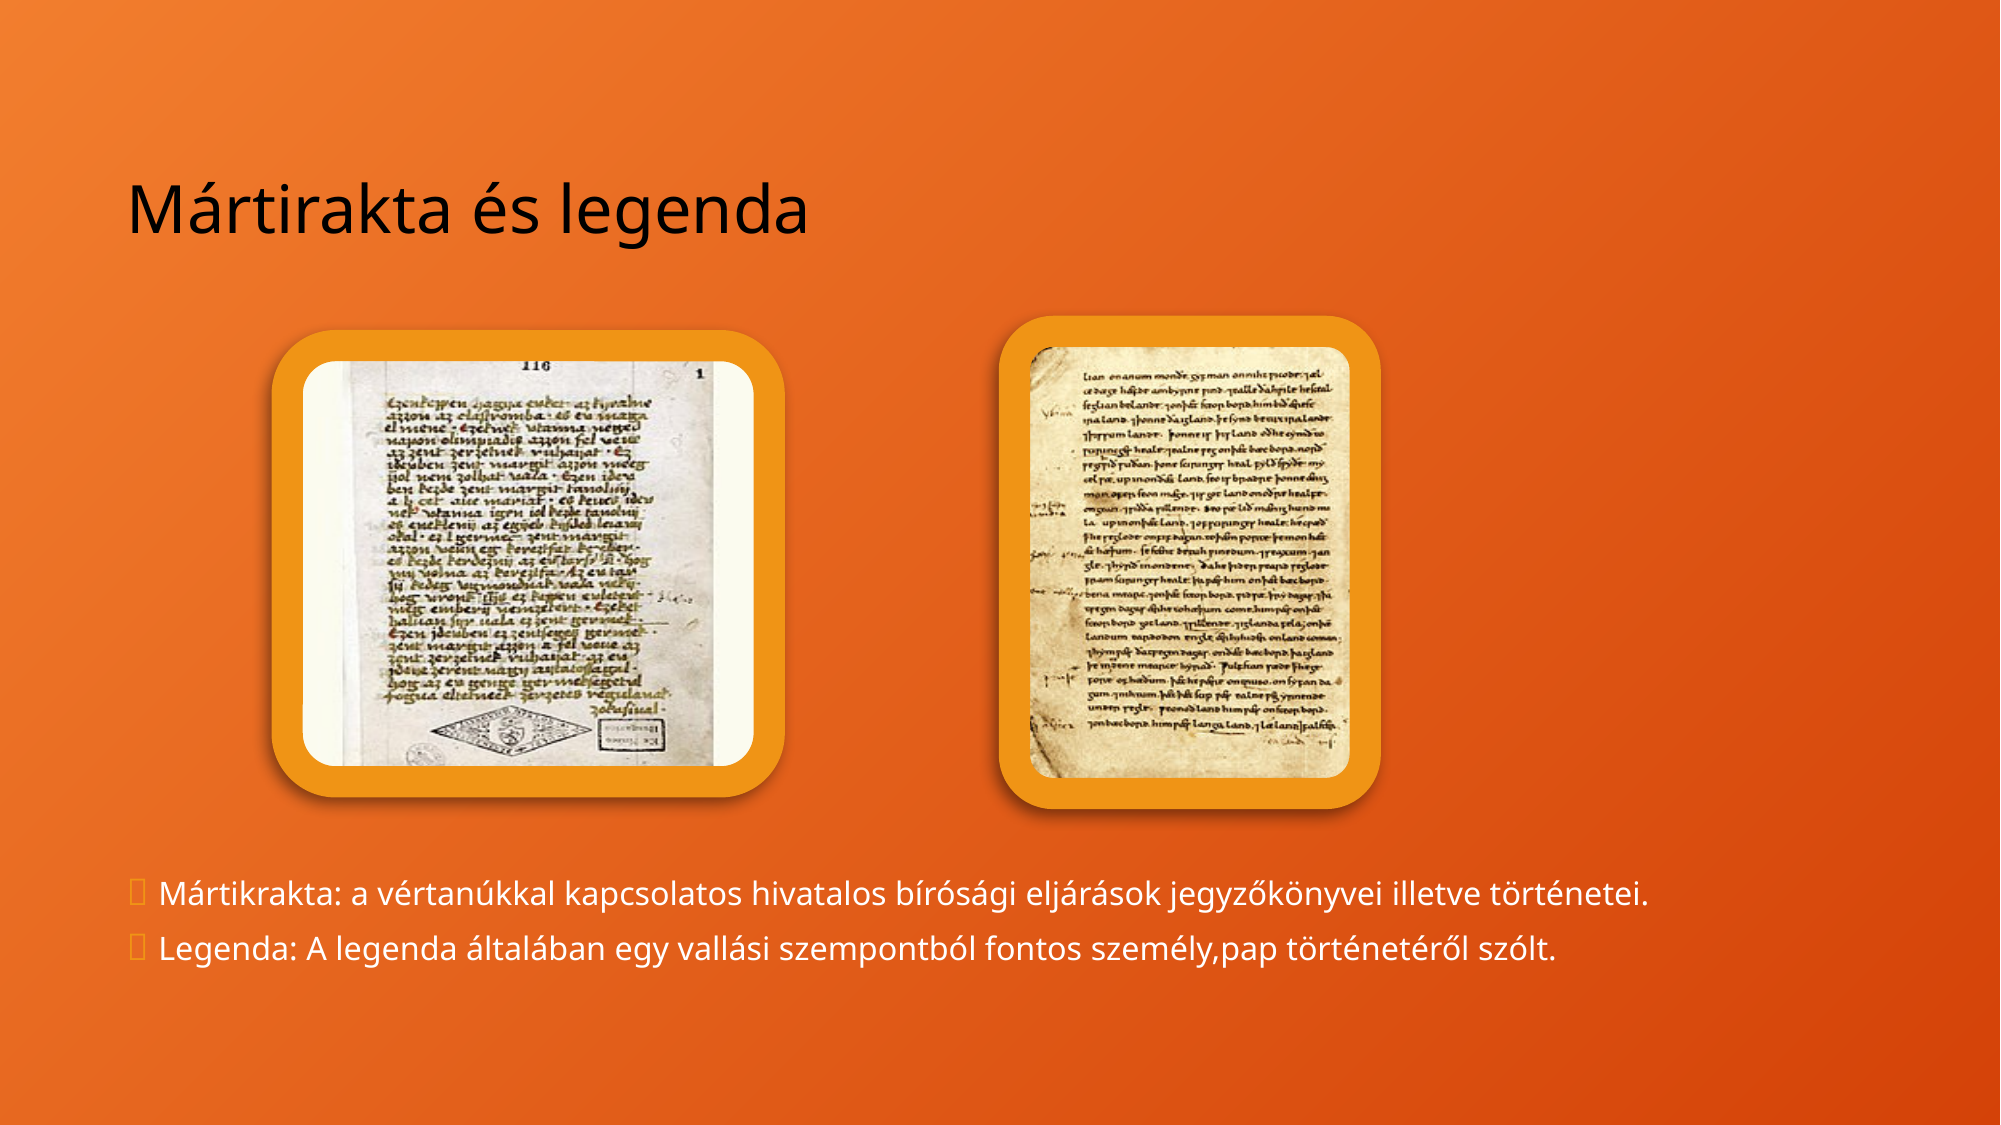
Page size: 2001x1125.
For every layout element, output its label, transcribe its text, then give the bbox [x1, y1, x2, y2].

title Mártirakta és legenda [111, 123, 1689, 301]
list  Mártikrakta: a vértanúkkal kapcsolatos hivatalos bírósági eljárások jegyzőkönyvei illetve történetei.  Legenda: A legenda általában egy vallási szempontból fontos személy,pap történetéről szólt. [111, 423, 1689, 990]
picture [286, 345, 770, 783]
picture [1014, 331, 1366, 794]
